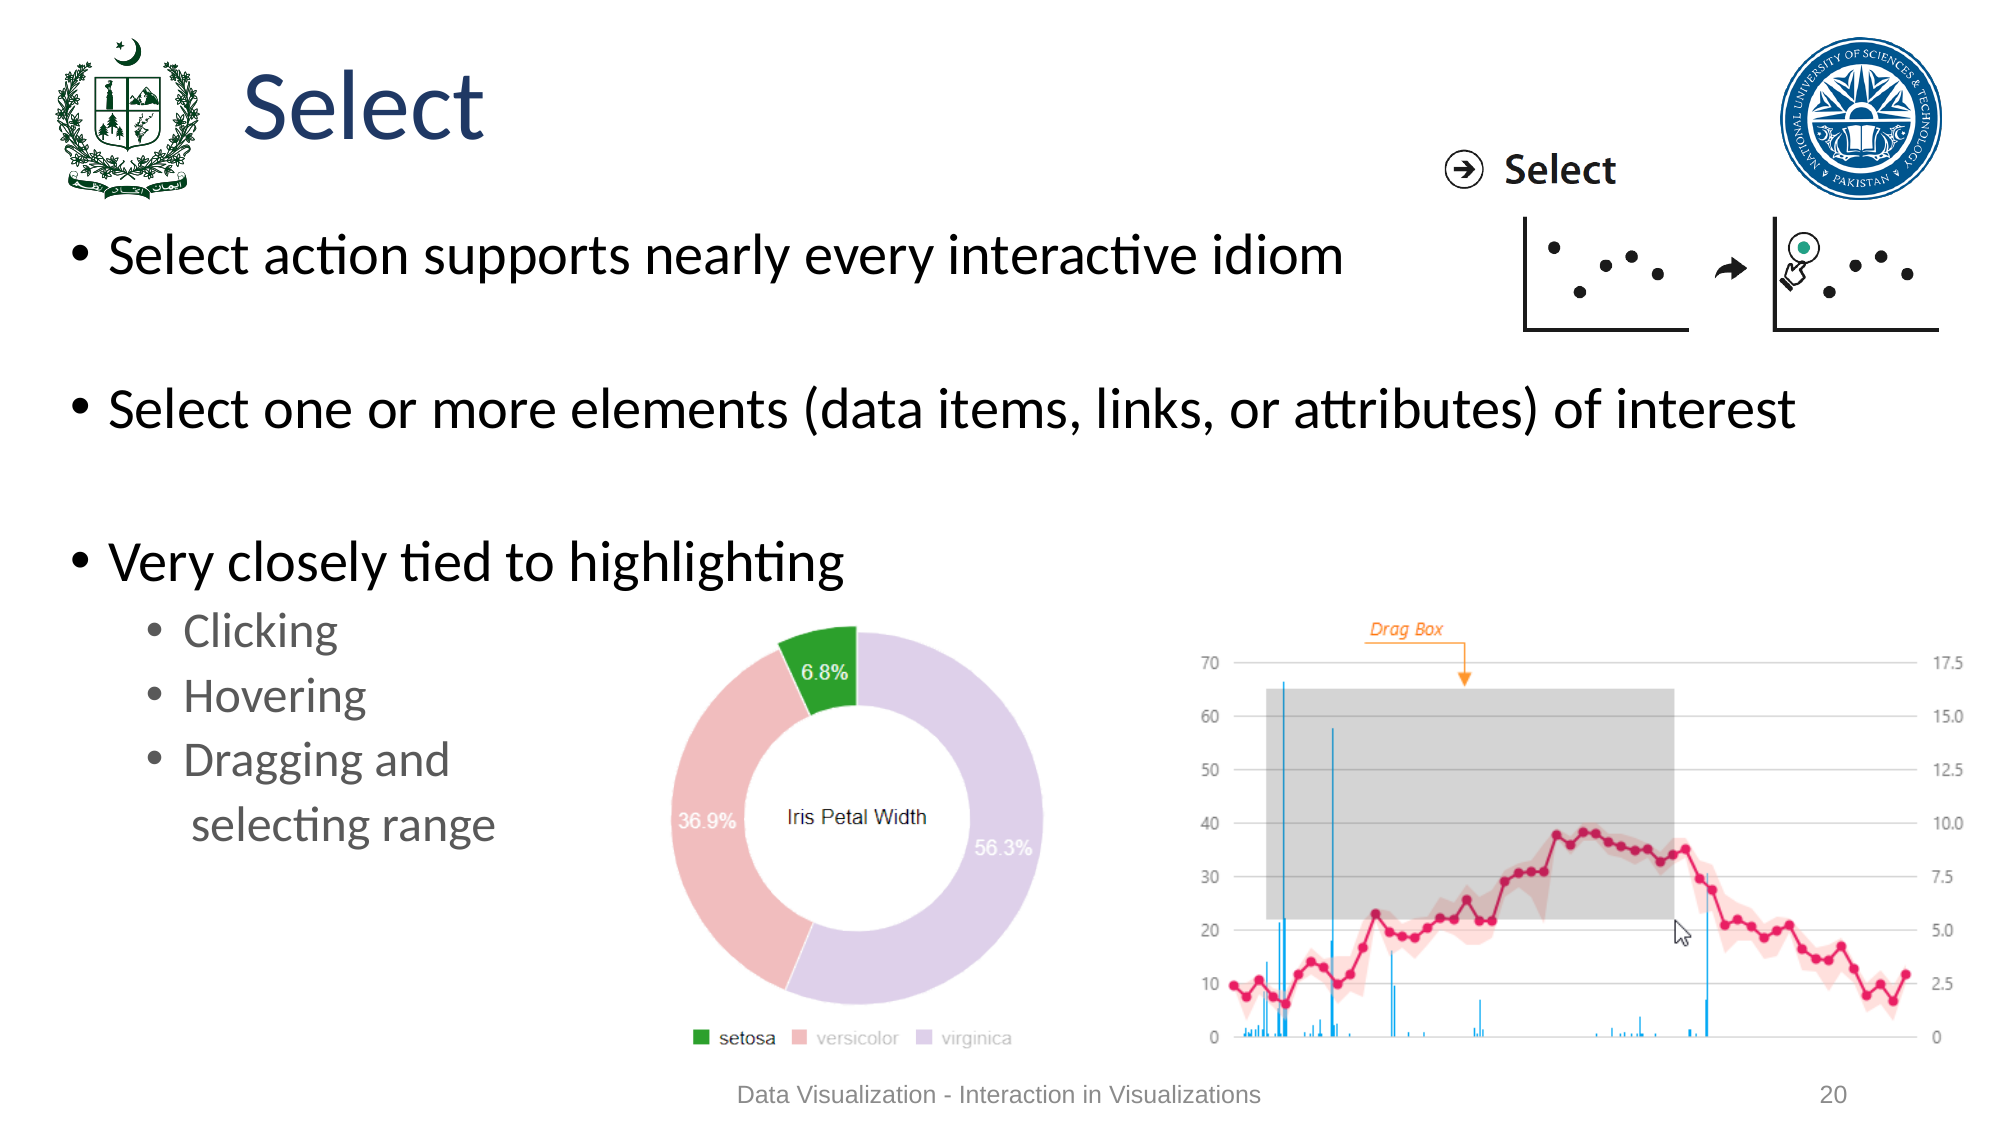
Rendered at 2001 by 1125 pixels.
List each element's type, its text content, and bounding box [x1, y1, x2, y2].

picture [1436, 37, 1954, 348]
picture [1199, 620, 1965, 1045]
picture [592, 608, 1094, 1064]
footer Data Visualization - Interaction in Visualizations [662, 1063, 1338, 1124]
list Select action supports nearly every interactive idiom Select one or more elements (data items, links, or attributes) of interest Very closely tied to highlighting Clicking Hovering Dragging and selecting range [55, 216, 1942, 1047]
title Select [227, 14, 1753, 200]
picture [55, 38, 200, 200]
slide_number 20 [1412, 1063, 1863, 1124]
